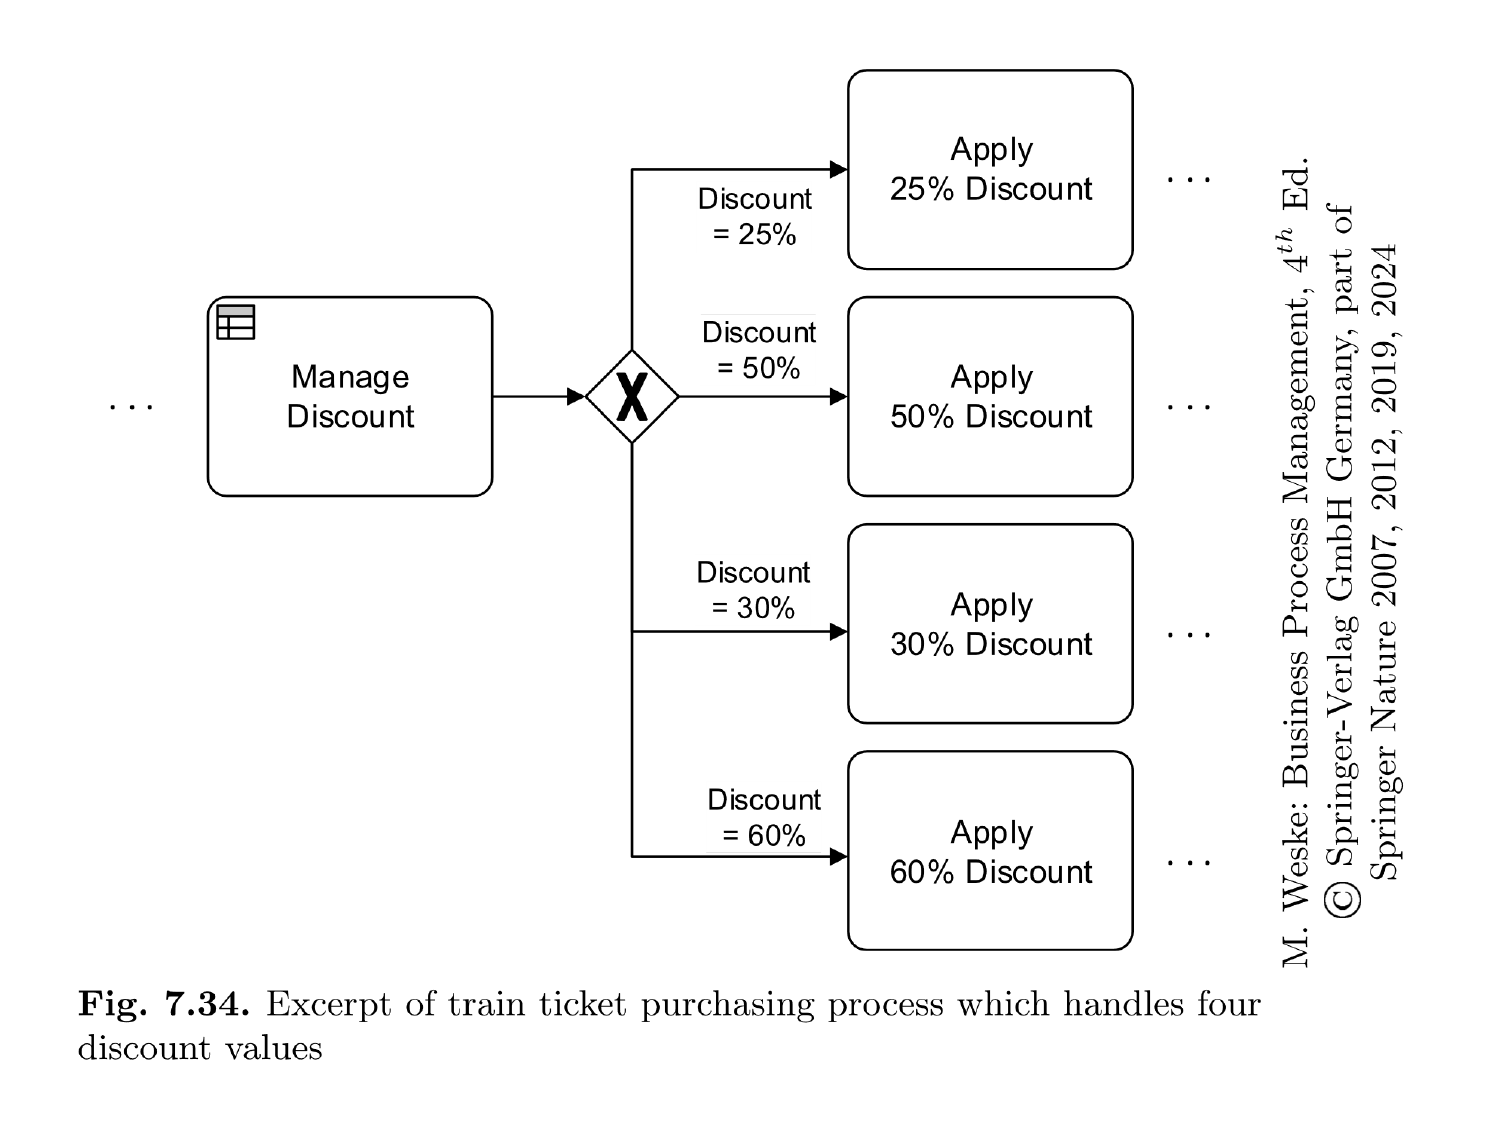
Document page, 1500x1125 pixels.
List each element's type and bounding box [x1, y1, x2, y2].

picture [74, 63, 1425, 1062]
